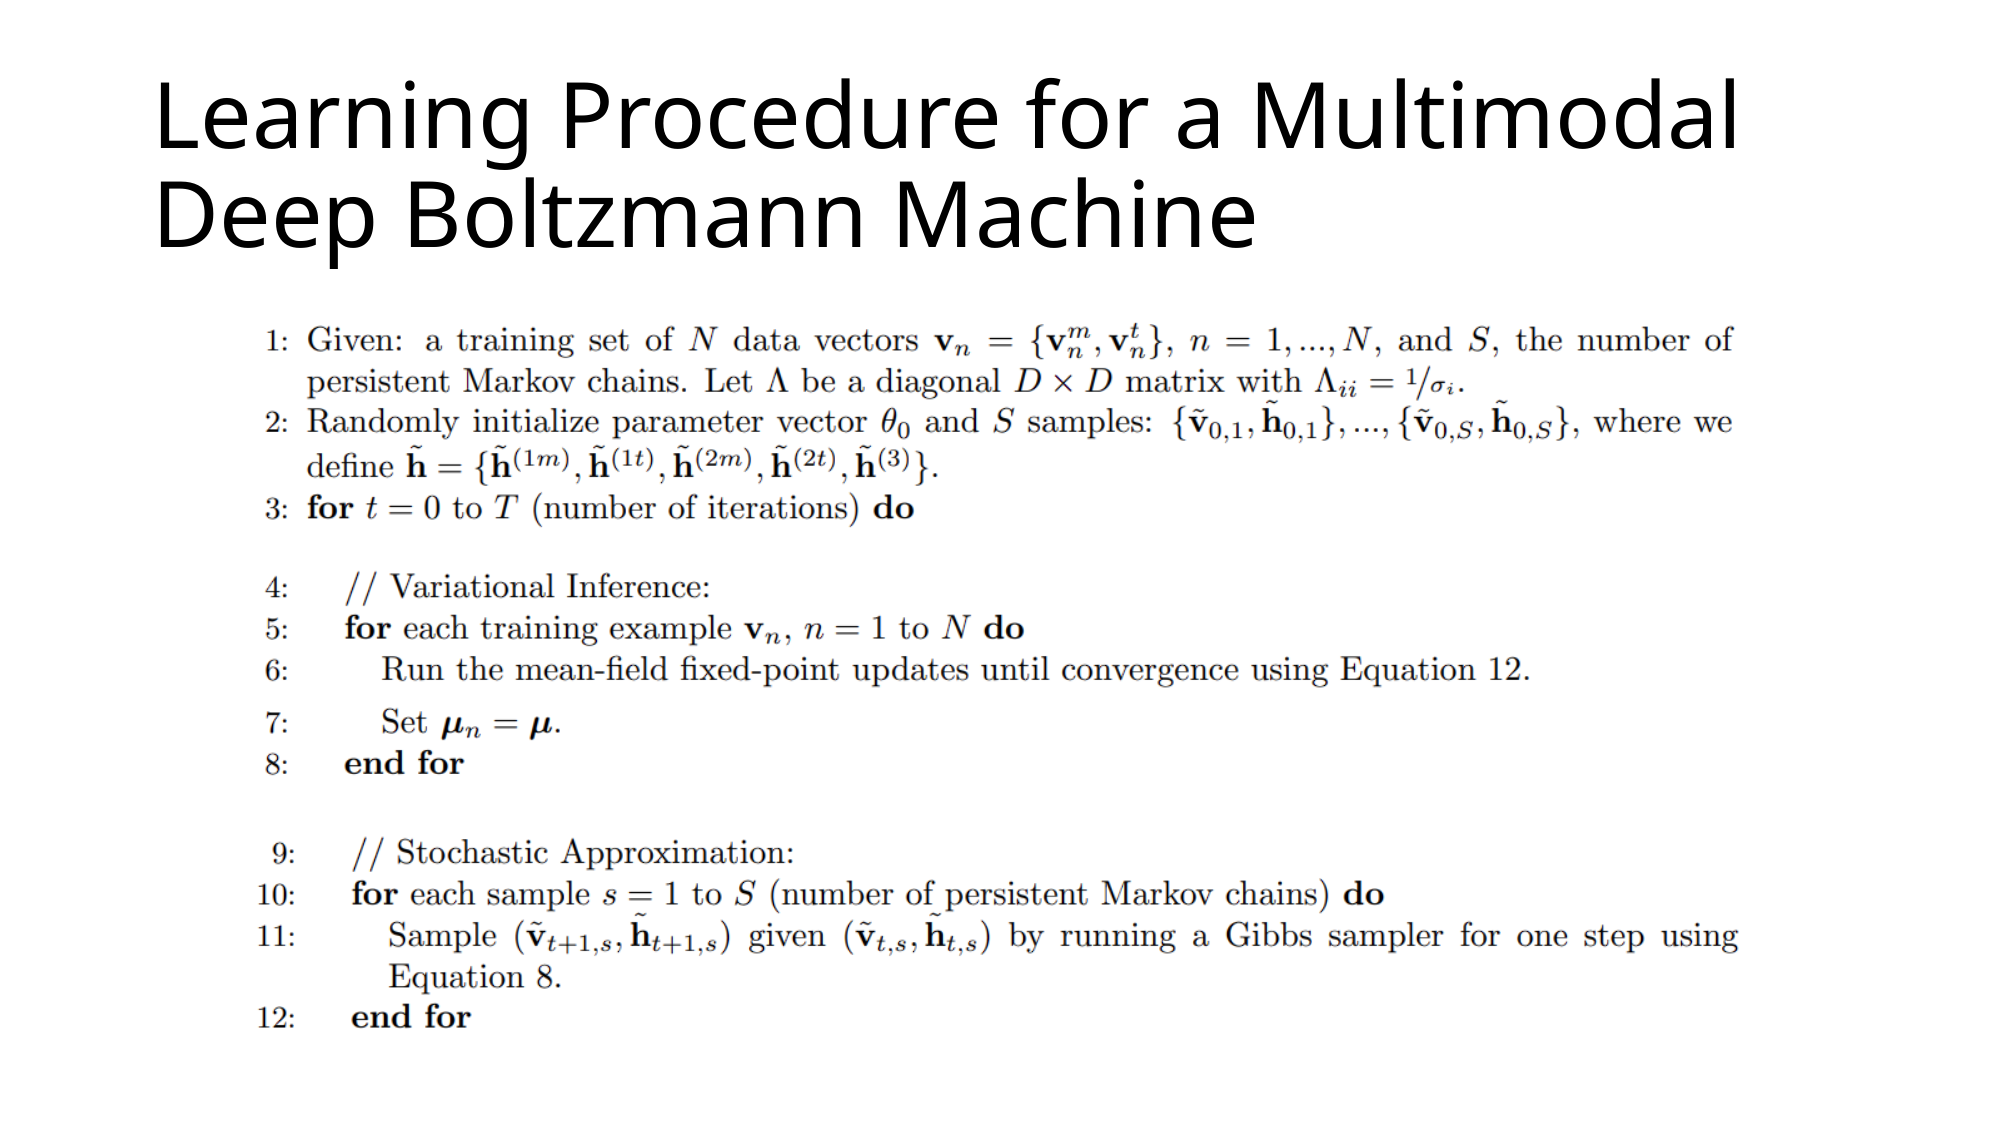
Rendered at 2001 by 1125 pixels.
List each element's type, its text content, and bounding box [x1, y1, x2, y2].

title Learning Procedure for a Multimodal Deep Boltzmann Machine [137, 59, 1863, 278]
picture [254, 828, 1746, 1044]
picture [262, 318, 1738, 784]
